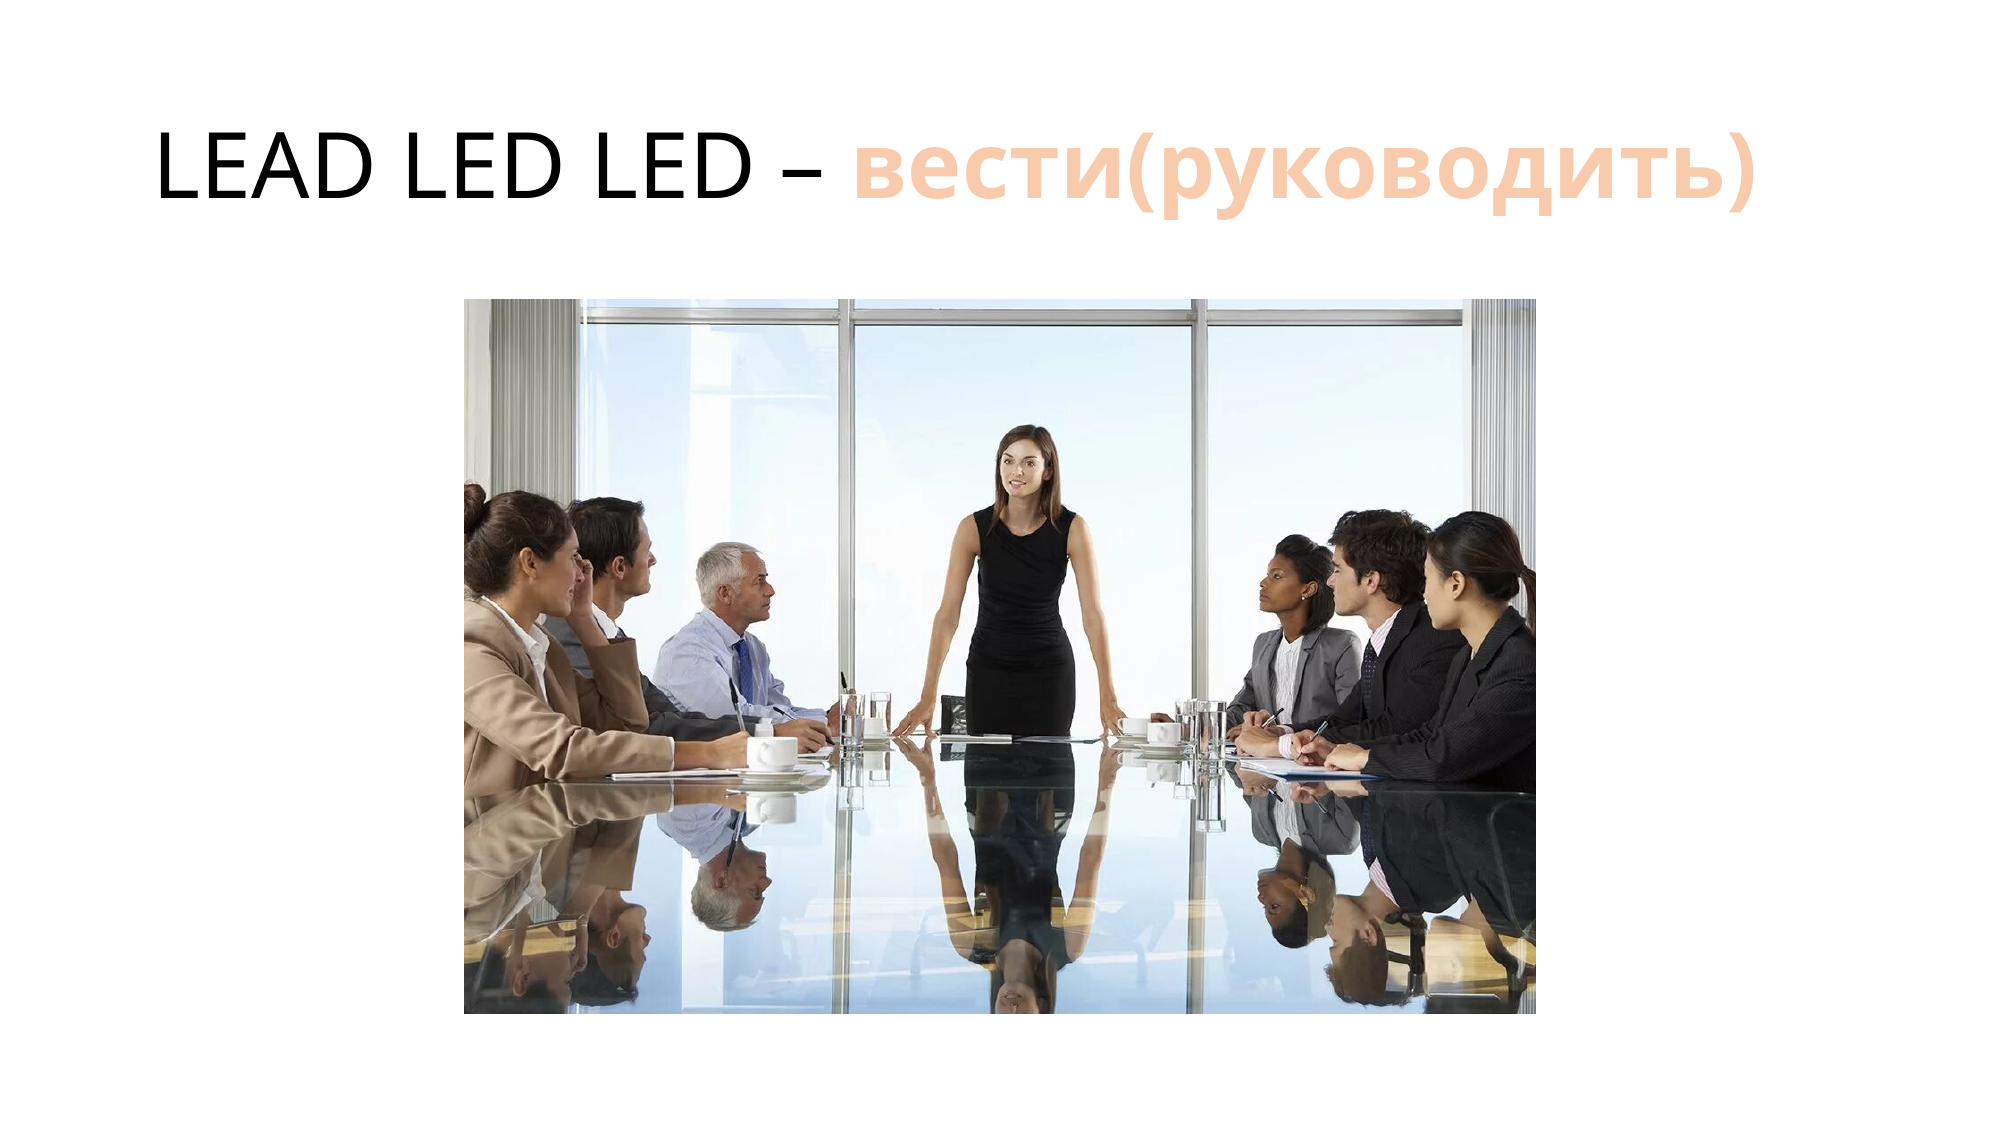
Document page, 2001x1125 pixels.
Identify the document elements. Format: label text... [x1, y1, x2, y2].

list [464, 299, 1536, 1014]
title LEAD LED LED – вести(руководить) [137, 59, 1863, 278]
